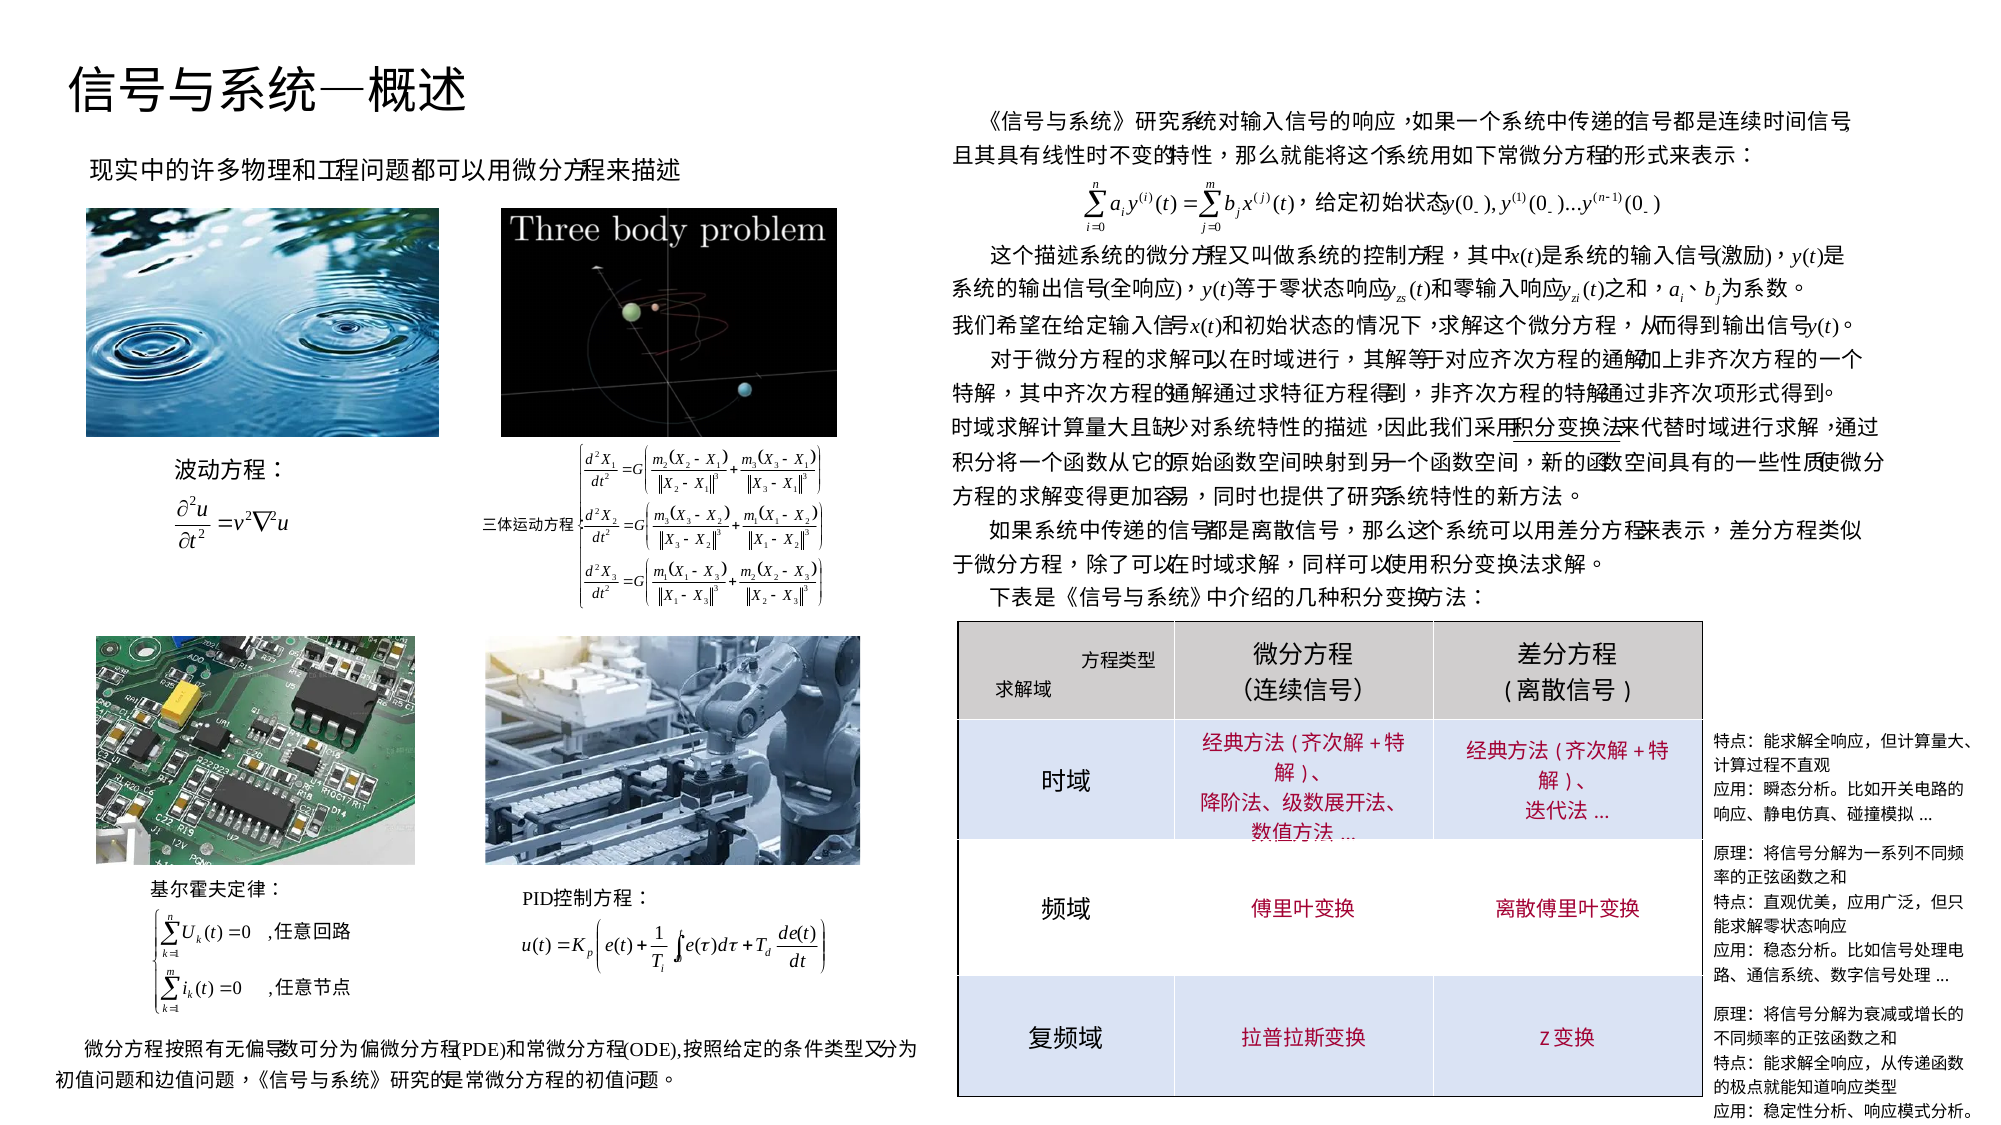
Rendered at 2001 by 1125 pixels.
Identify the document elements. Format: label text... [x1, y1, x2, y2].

picture [500, 208, 838, 438]
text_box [171, 453, 295, 556]
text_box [479, 441, 827, 612]
table_cell 经典方法(齐次解+特解)、 迭代法... [1434, 720, 1702, 839]
table_cell 原理：将信号分解为衰减或增长的不同频率的正弦函数之和 特点：能求解全响应，从传递函数的极点就能知道响应类型 应用：稳定性分析、响应模式分析。在自动控制领域应用广泛 [1699, 994, 1982, 1125]
table_header 差分方程 (离散信号) [1434, 622, 1702, 719]
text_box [948, 106, 1887, 614]
table_header 特点：能求解全响应，但计算量大、计算过程不直观 应用：瞬态分析。比如开关电路的响应、静电仿真、碰撞模拟... [1703, 721, 1982, 832]
table_cell 频域 [959, 840, 1174, 975]
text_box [85, 154, 692, 189]
table_cell 复频域 [959, 976, 1174, 1096]
table_cell Z变换 [1434, 976, 1702, 1096]
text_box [147, 875, 353, 1019]
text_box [52, 1036, 921, 1094]
table_cell 傅里叶变换 [1175, 840, 1433, 975]
table_cell 时域 [959, 720, 1174, 839]
table_cell 经典方法(齐次解+特解)、 降阶法、级数展开法、 数值方法... [1175, 720, 1433, 839]
picture [484, 636, 861, 866]
table_header 方程类型 求解域 [959, 622, 1174, 719]
picture [96, 636, 415, 866]
table_cell 离散傅里叶变换 [1434, 840, 1702, 975]
table_cell 原理：将信号分解为一系列不同频率的正弦函数之和 特点：直观优美，应用广泛，但只能求解零状态响应 应用：稳态分析。比如信号处理电路、通信系统、数字信号处理... [1703, 833, 1982, 993]
picture [85, 208, 439, 438]
text_box 信号与系统—概述 [52, 51, 720, 127]
table_cell 拉普拉斯变换 [1175, 976, 1433, 1096]
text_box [518, 885, 831, 978]
table_header 微分方程 （连续信号） [1175, 622, 1433, 719]
